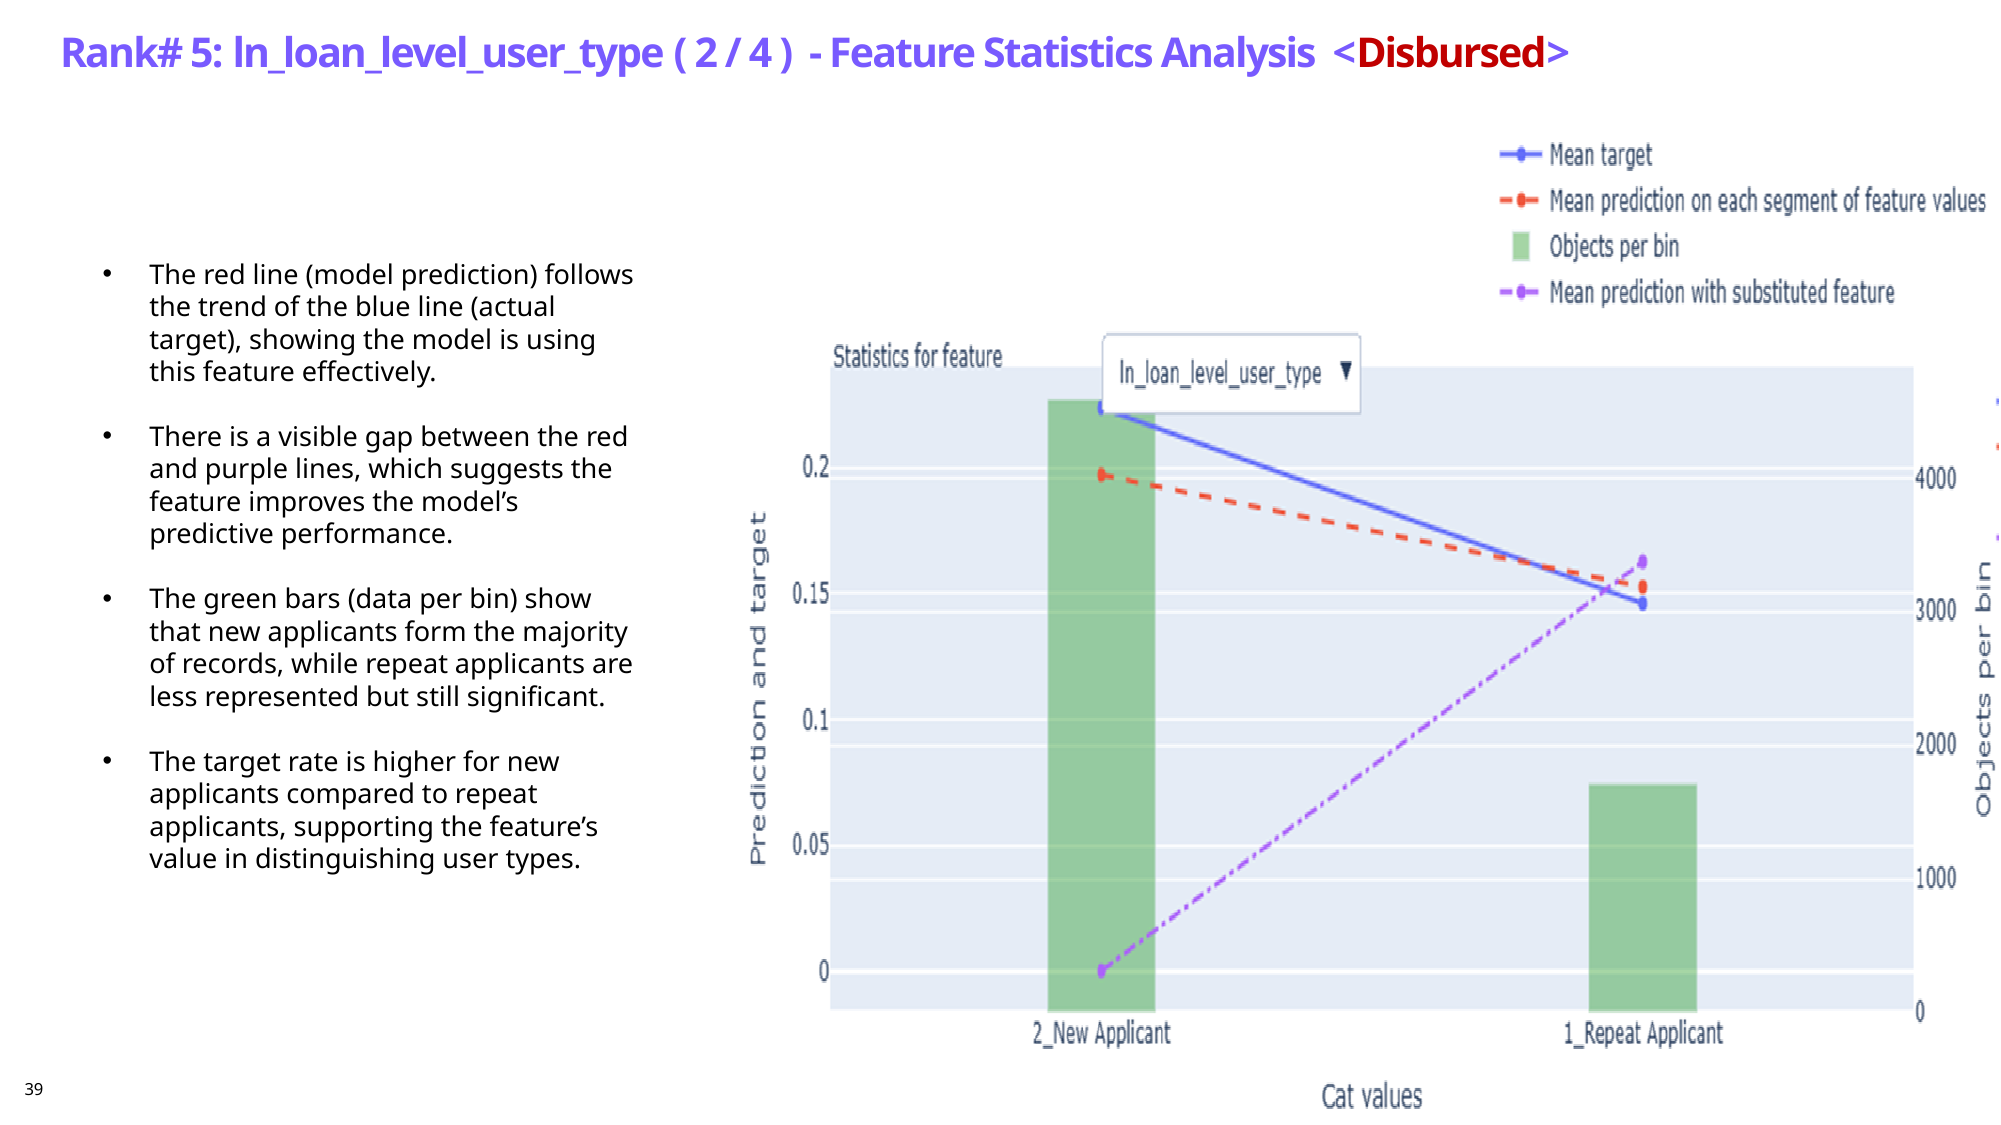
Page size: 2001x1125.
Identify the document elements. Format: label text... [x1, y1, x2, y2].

text_box The red line (model prediction) follows the trend of the blue line (actual target), showing the model is using this feature effectively. There is a visible gap between the red and purple lines, which suggests the feature improves the model’s predictive performance. The green bars (data per bin) show that new applicants form the majority of records, while repeat applicants are less represented but still significant. The target rate is higher for new applicants compared to repeat applicants, supporting the feature’s value in distinguishing user types. [87, 249, 656, 883]
picture [735, 127, 2000, 1125]
text_box 39 [24, 1079, 463, 1117]
text_box Rank# 5: ln_loan_level_user_type ( 2 / 4 ) - Feature Statistics Analysis <Disbursed> [60, 21, 1843, 109]
